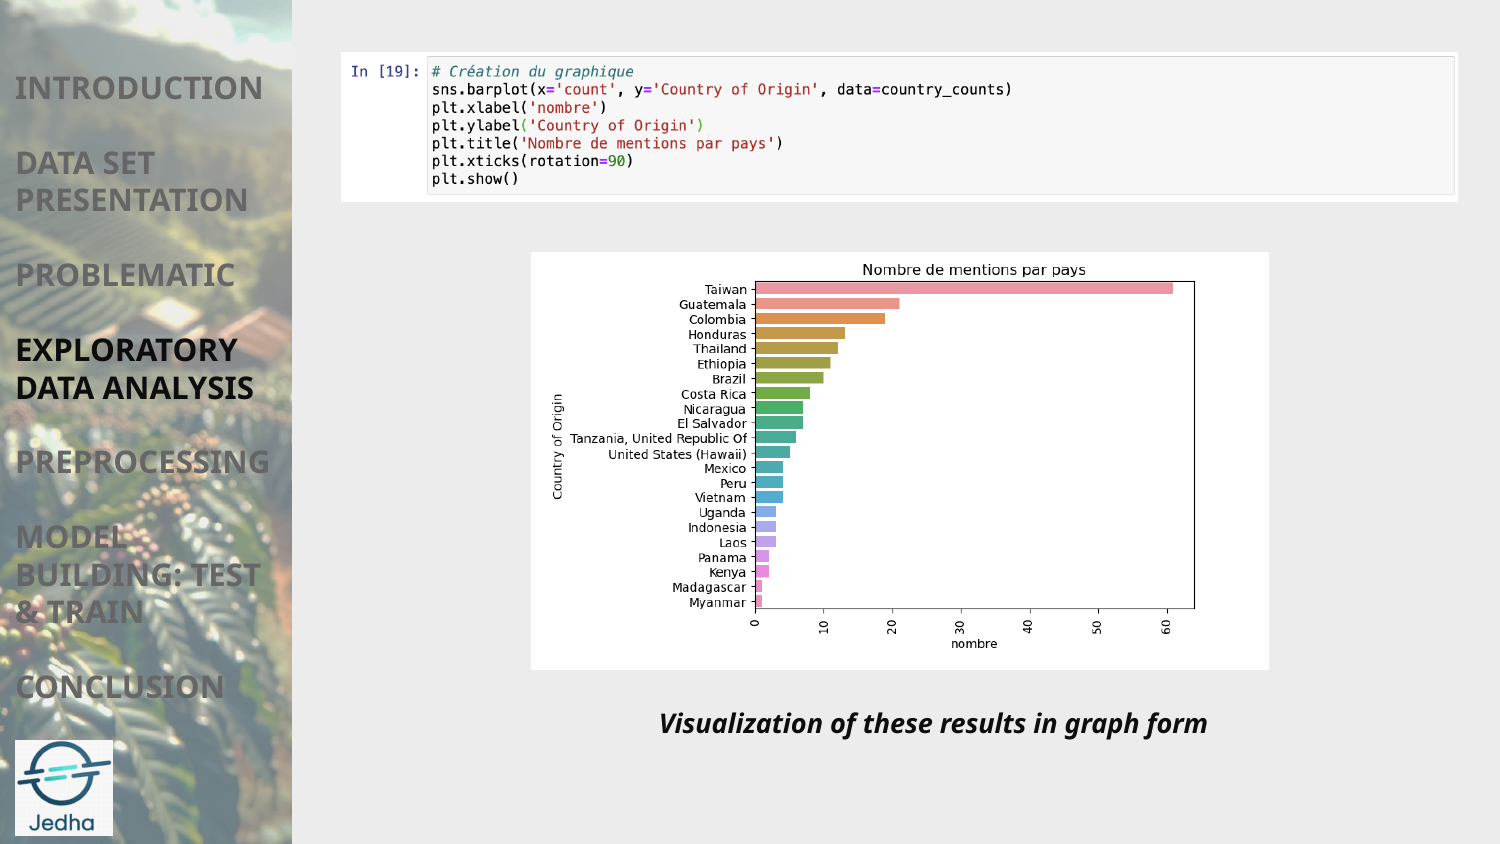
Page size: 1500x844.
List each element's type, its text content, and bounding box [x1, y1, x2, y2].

text_box Visualization of these results in graph form [296, 691, 1500, 768]
picture [341, 52, 1458, 202]
picture [530, 252, 1269, 670]
picture [0, 0, 292, 844]
